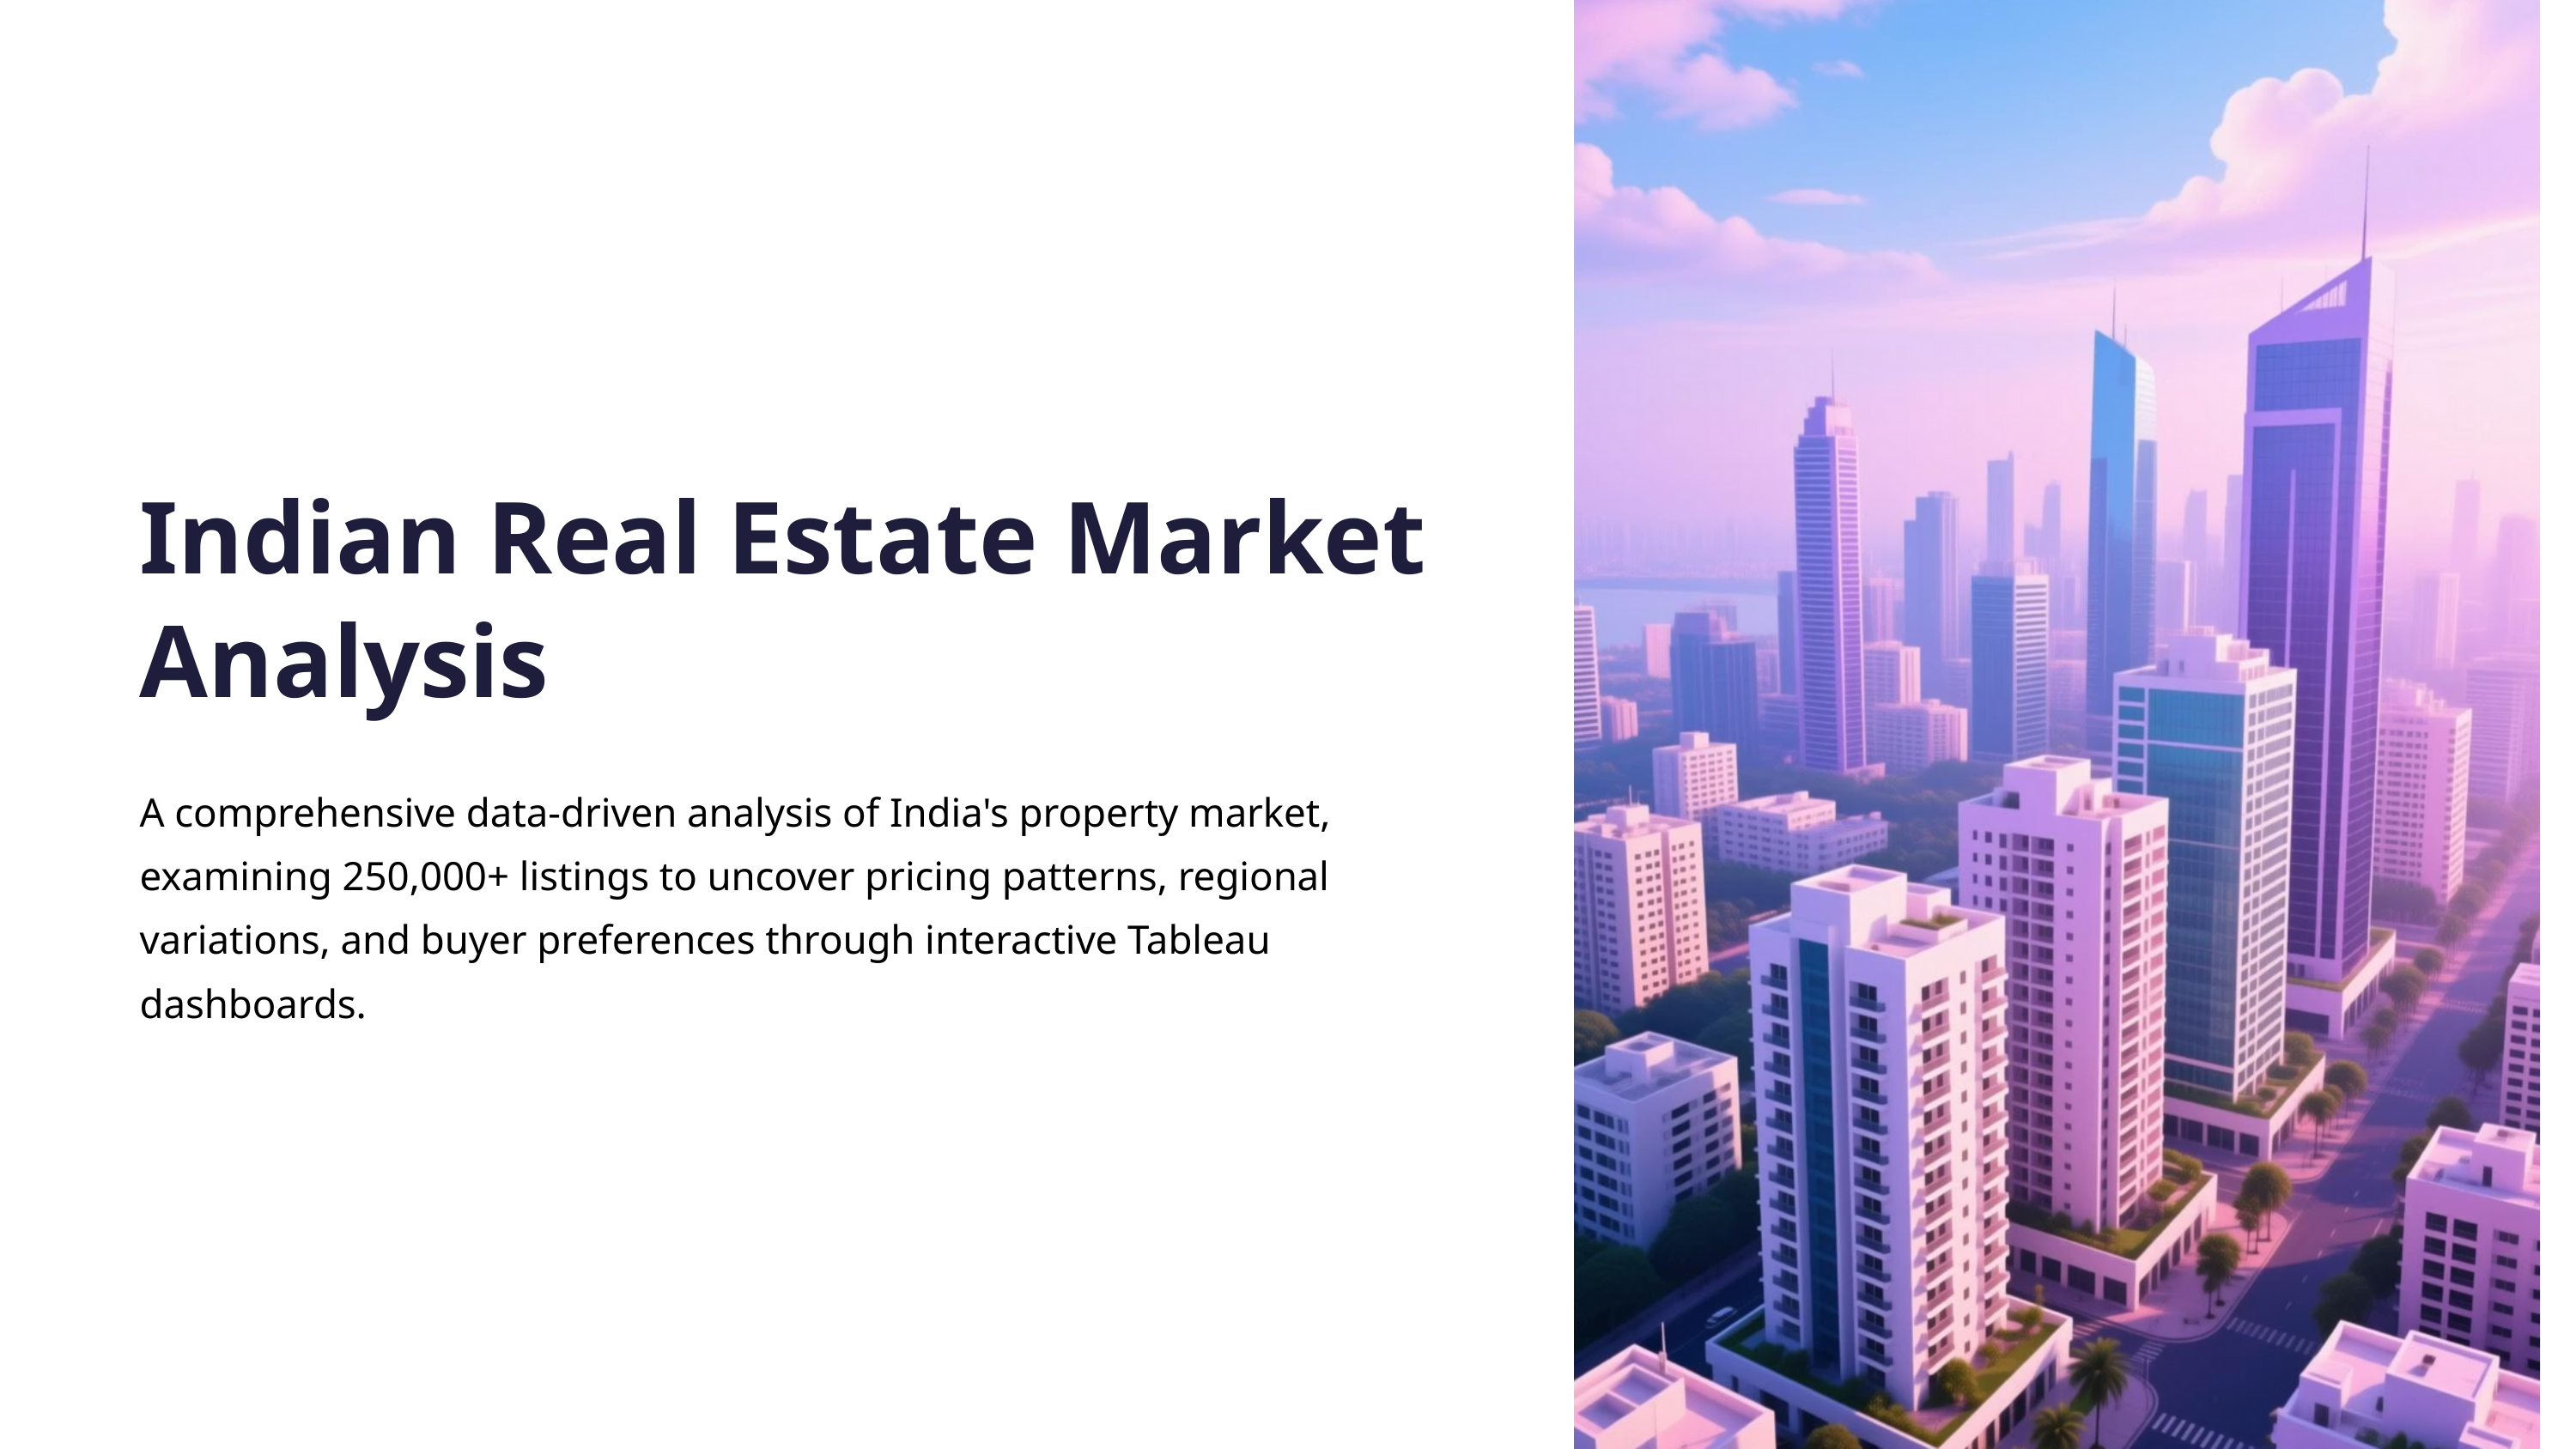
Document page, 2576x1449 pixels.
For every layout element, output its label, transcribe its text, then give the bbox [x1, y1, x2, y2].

text_box A comprehensive data-driven analysis of India's property market, examining 250,000+ listings to uncover pricing patterns, regional variations, and buyer preferences through interactive Tableau dashboards. [139, 771, 1471, 1027]
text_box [1573, 0, 2541, 1449]
text_box Indian Real Estate Market Analysis [139, 470, 1471, 718]
